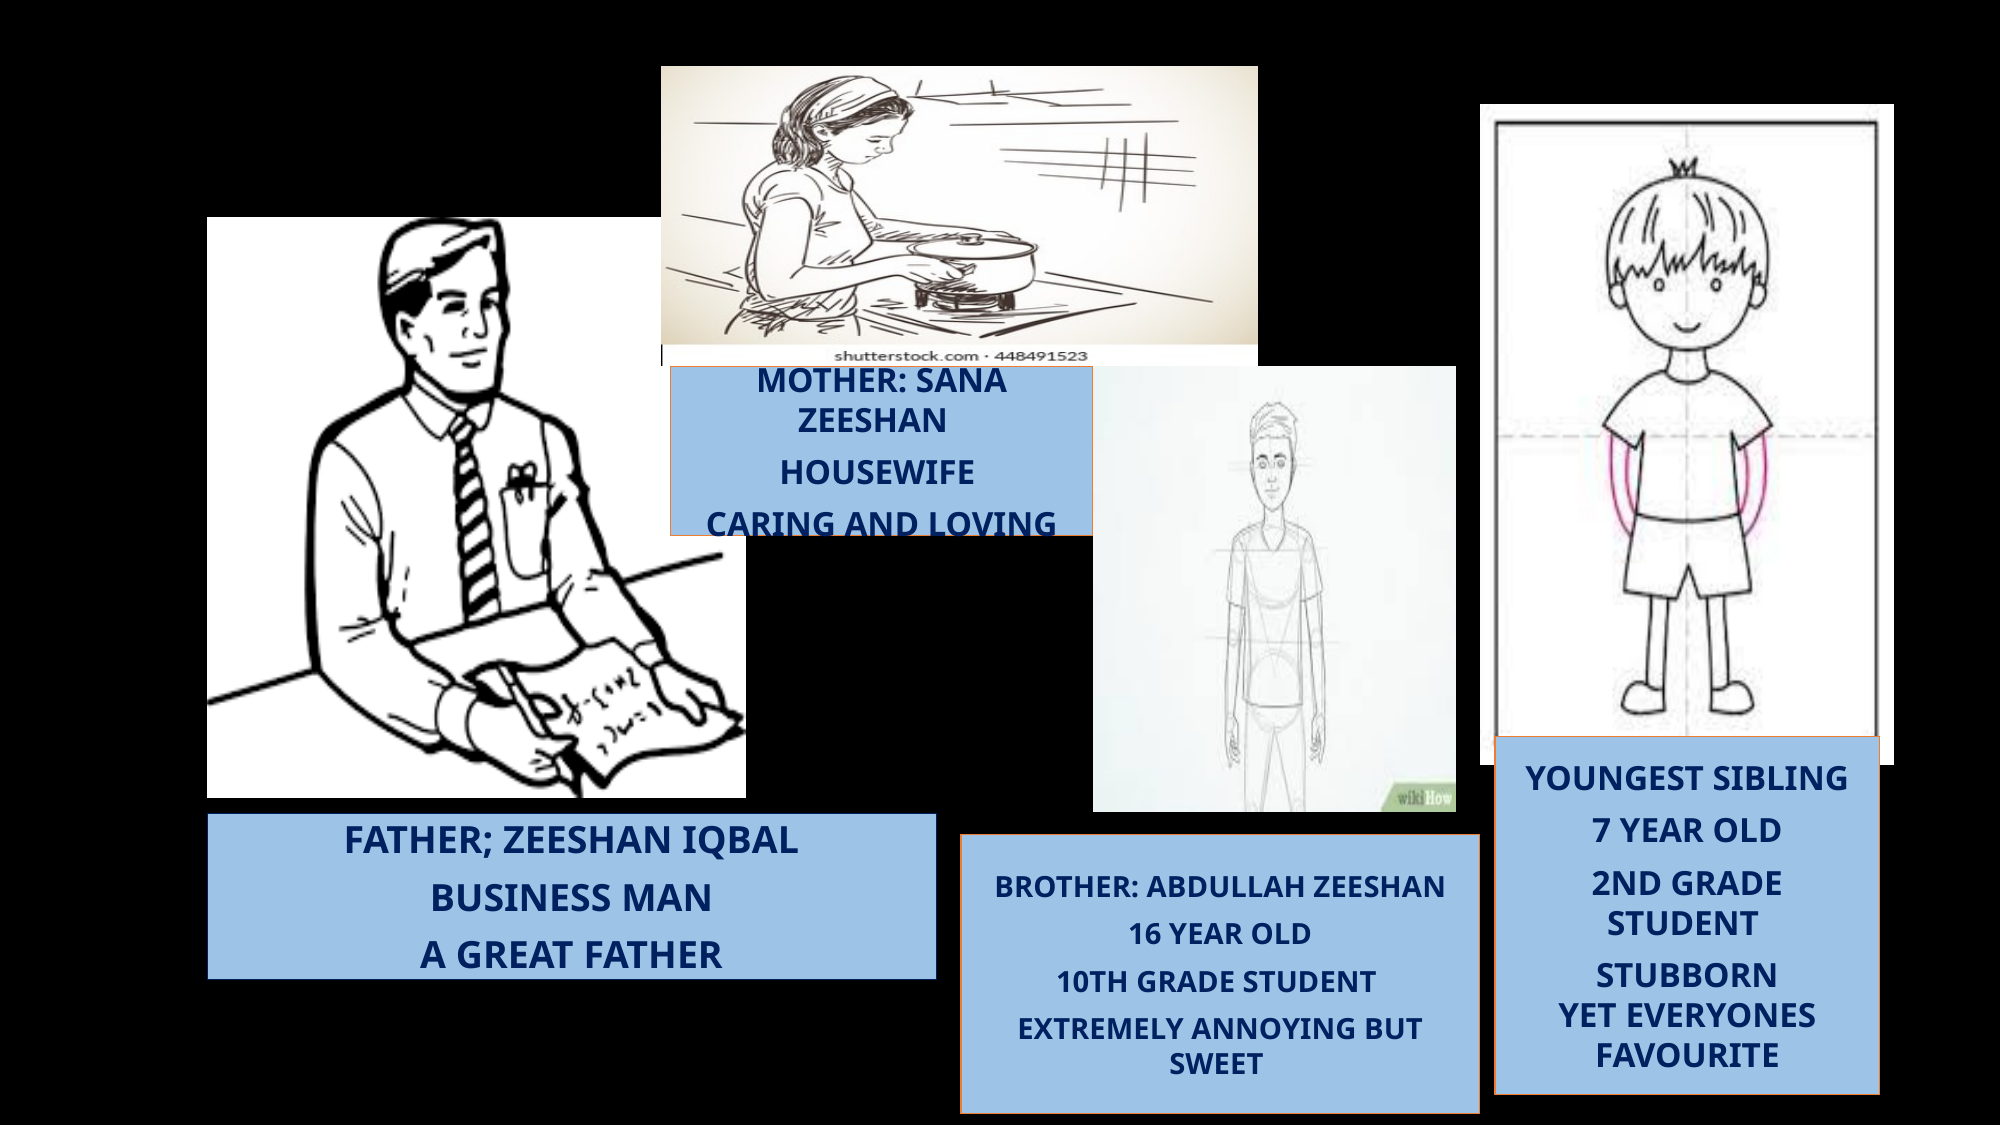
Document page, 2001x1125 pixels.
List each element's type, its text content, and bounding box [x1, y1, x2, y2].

text_box MOTHER: SANA ZEESHAN HOUSEWIFE CARING AND LOVING [746, 366, 1093, 536]
text_box FATHER; ZEESHAN IQBAL BUSINESS MAN A GREAT FATHER [207, 813, 937, 980]
picture [1093, 366, 1456, 812]
text_box YOUNGEST SIBLING 7 YEAR OLD 2ND GRADE STUDENT STUBBORN YET EVERYONES FAVOURITE [1494, 765, 1880, 1095]
picture [206, 217, 746, 798]
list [661, 66, 1258, 366]
picture [1480, 104, 1894, 765]
text_box BROTHER: ABDULLAH ZEESHAN 16 YEAR OLD 10TH GRADE STUDENT EXTREMELY ANNOYING BUT SWEET [960, 834, 1480, 1114]
